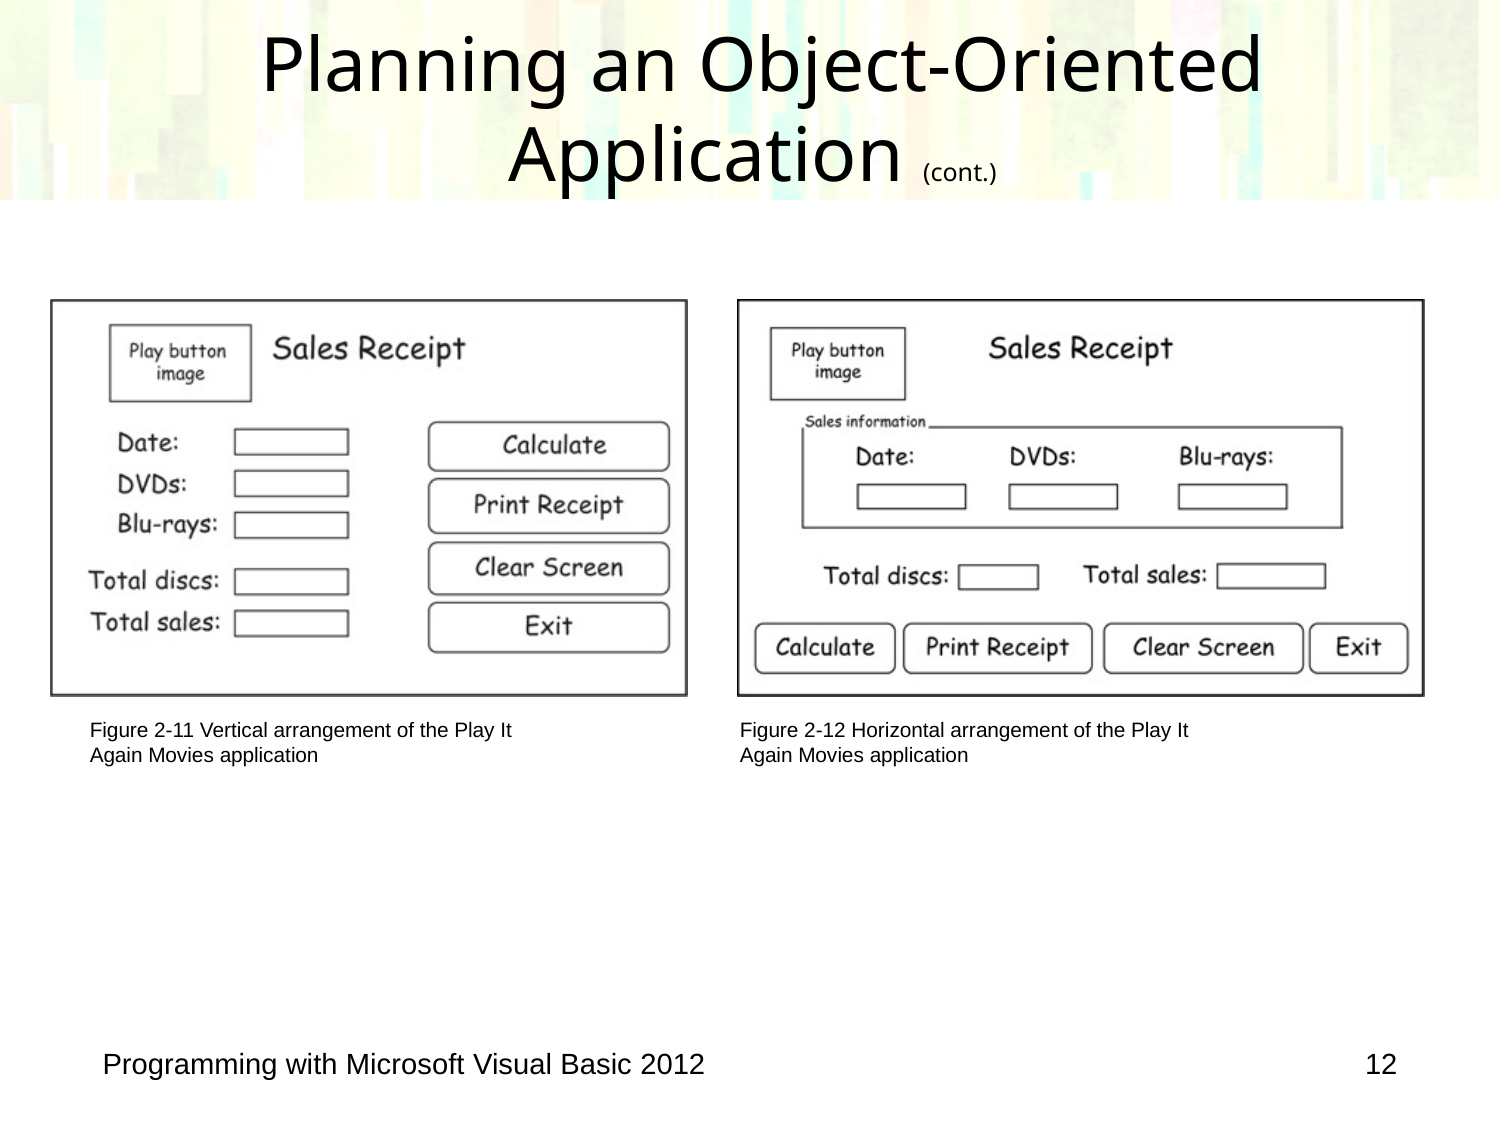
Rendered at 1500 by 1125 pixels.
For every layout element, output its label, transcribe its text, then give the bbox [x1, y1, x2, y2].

picture [49, 299, 688, 697]
text_box Figure 2-11 Vertical arrangement of the Play It Again Movies application [75, 709, 561, 774]
footer Programming with Microsoft Visual Basic 2012 [87, 1037, 1051, 1101]
title Planning an Object-Oriented Application (cont.) [99, 12, 1425, 200]
picture [737, 299, 1426, 697]
slide_number 12 [1074, 1037, 1413, 1101]
text_box Figure 2-12 Horizontal arrangement of the Play It Again Movies application [725, 709, 1211, 774]
